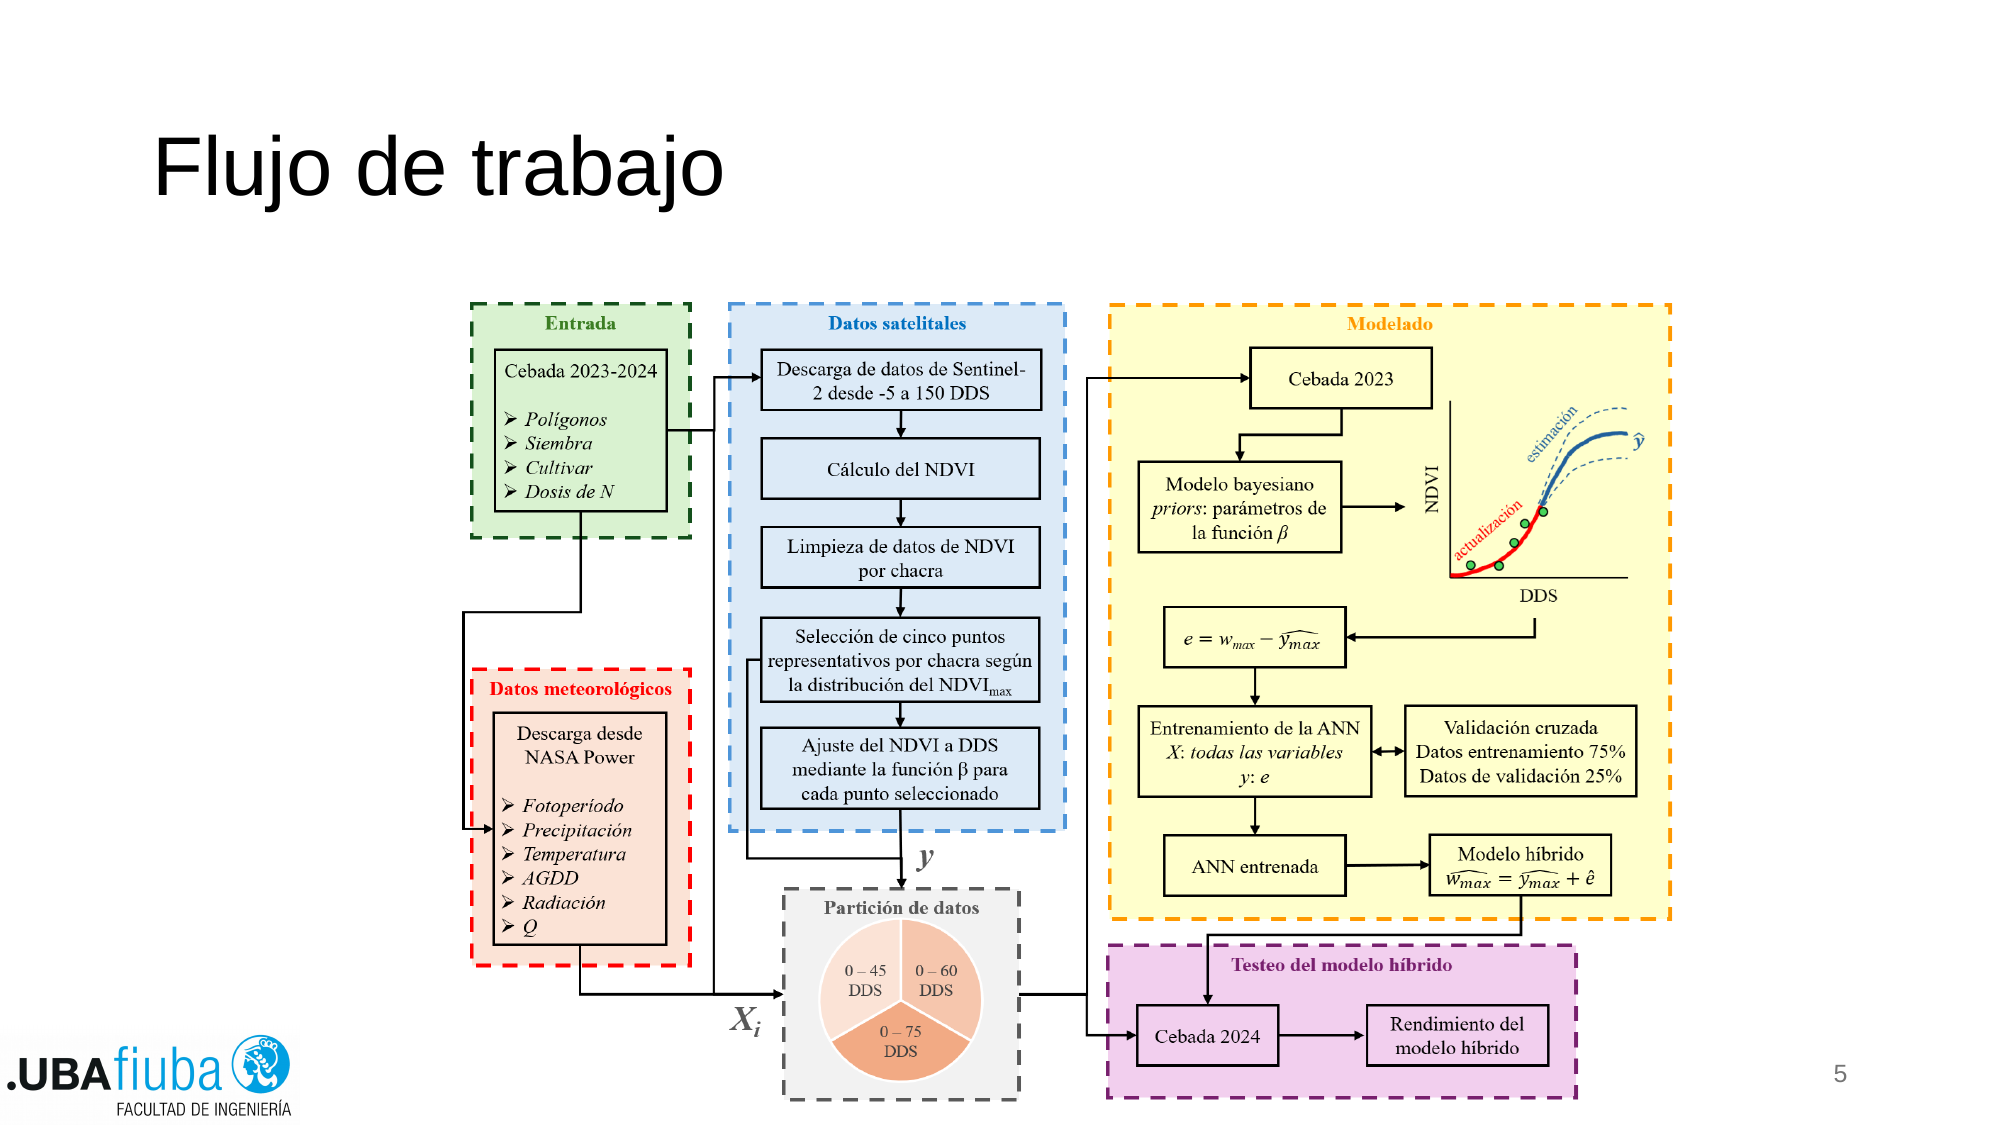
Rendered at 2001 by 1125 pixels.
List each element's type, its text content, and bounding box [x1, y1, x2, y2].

picture [0, 1025, 301, 1125]
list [462, 299, 1673, 1103]
slide_number 5 [1676, 1042, 1863, 1103]
title Flujo de trabajo [137, 59, 1863, 278]
